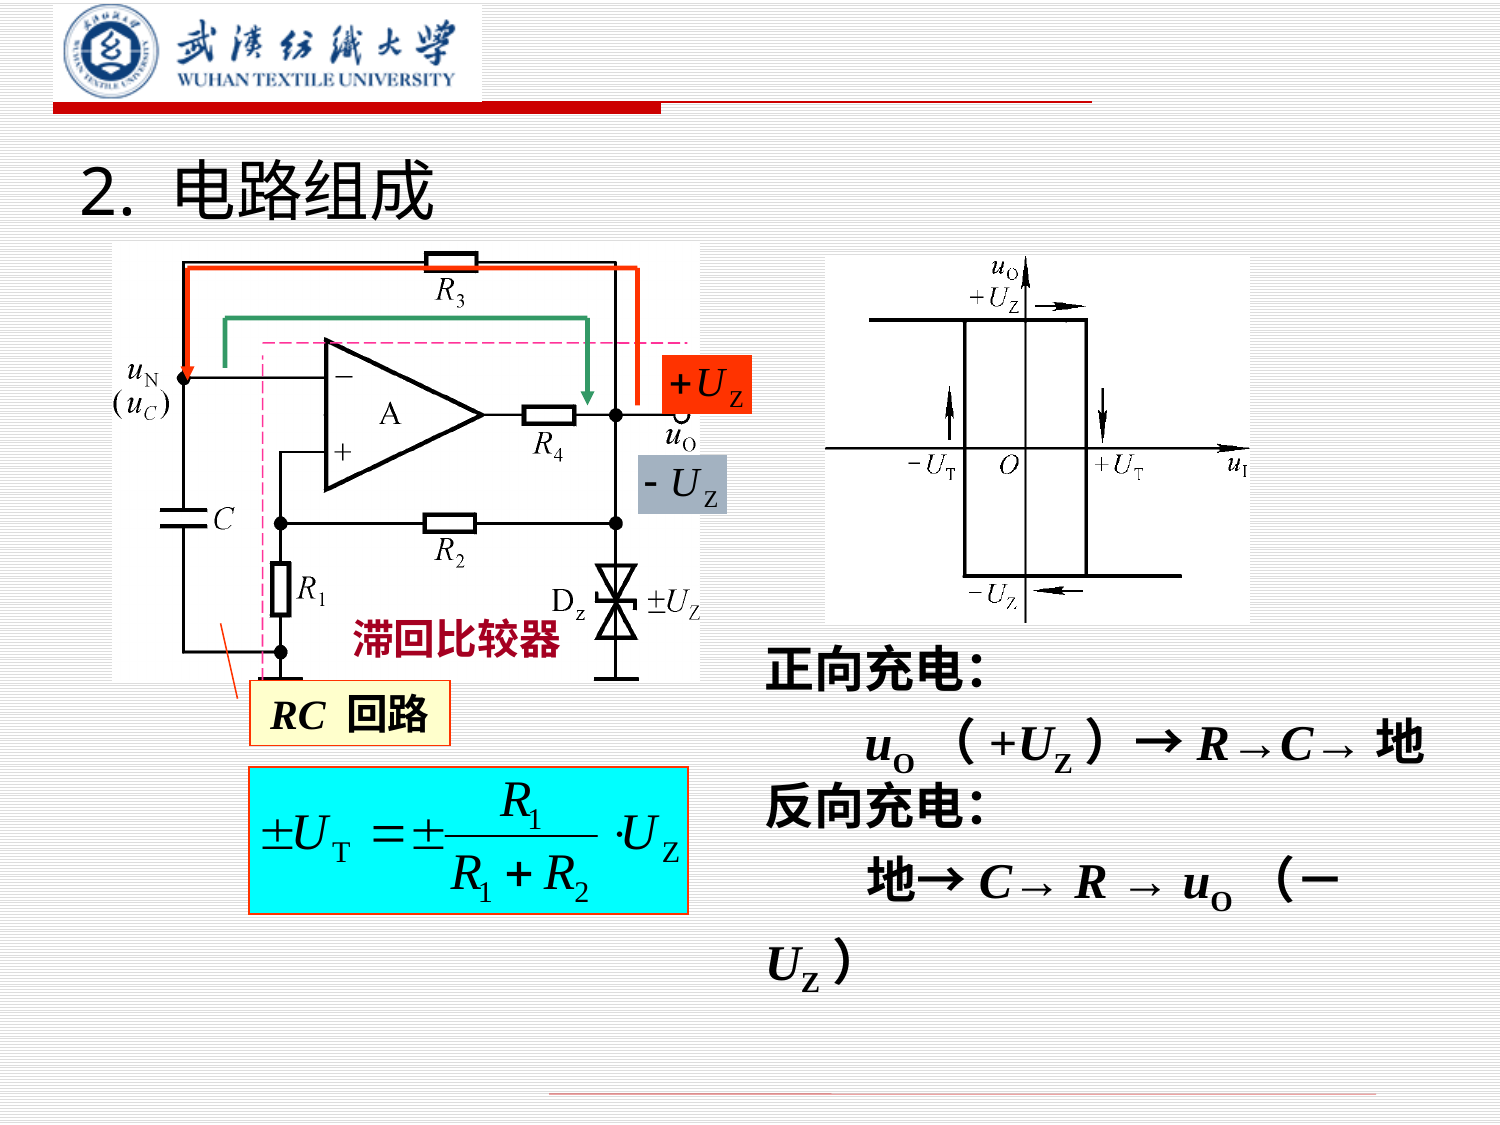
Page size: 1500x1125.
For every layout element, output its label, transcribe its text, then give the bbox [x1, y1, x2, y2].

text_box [187, 267, 638, 406]
title 2. 电路组成 [64, 160, 486, 237]
text_box 反向充电： 地→C→ R → uO（－UZ） [750, 755, 1463, 1007]
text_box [249, 767, 688, 914]
text_box 正向充电： uO（+UZ）→R→C→地 [749, 617, 1500, 787]
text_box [637, 455, 728, 515]
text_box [662, 355, 753, 415]
picture [53, 4, 482, 102]
picture [824, 255, 1251, 623]
text_box RC 回路 [249, 688, 451, 746]
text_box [262, 342, 688, 681]
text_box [112, 242, 701, 681]
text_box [224, 317, 588, 406]
